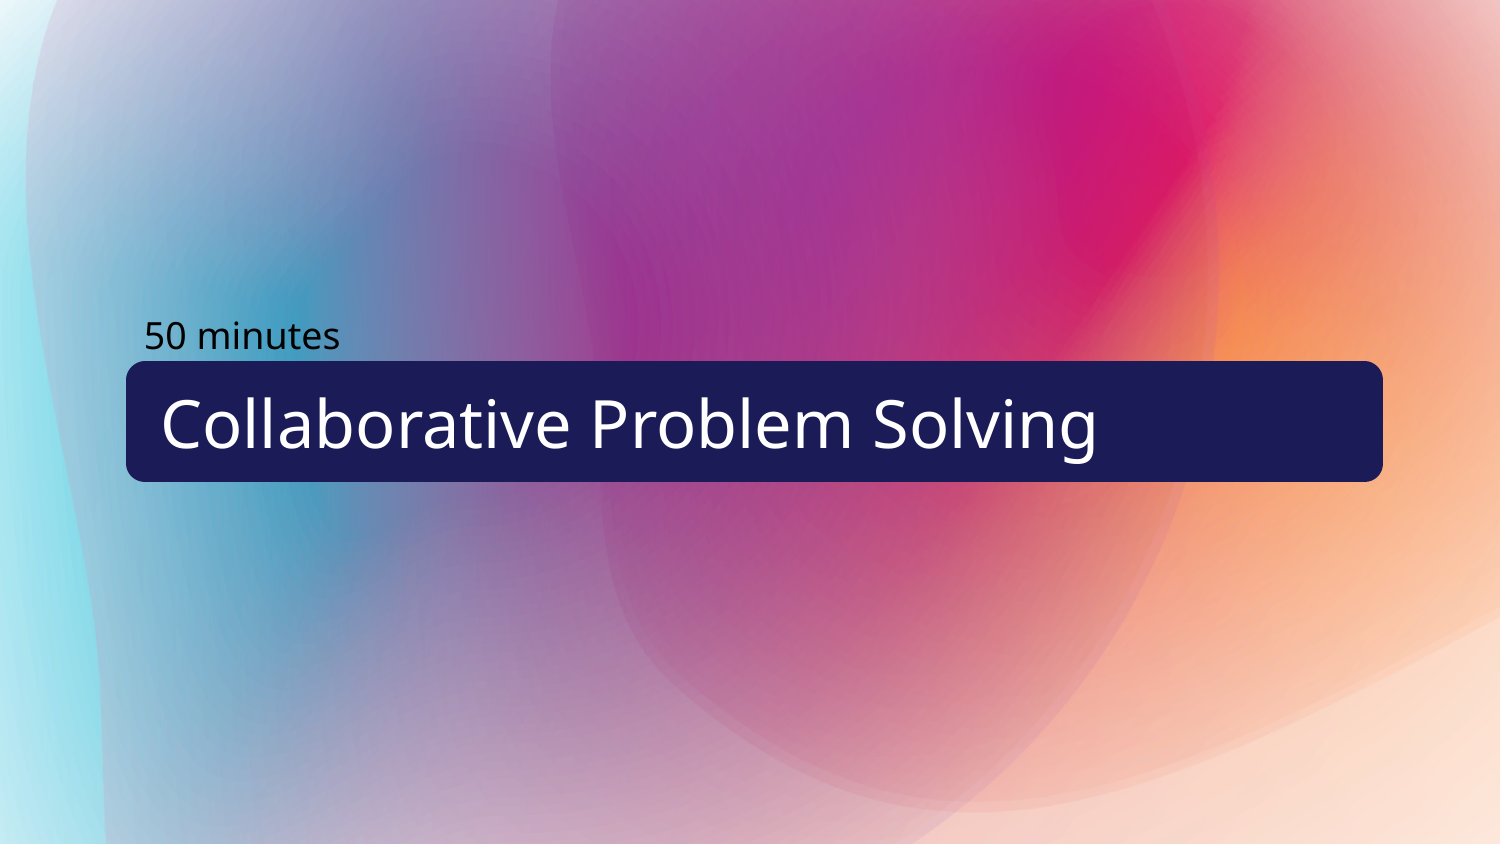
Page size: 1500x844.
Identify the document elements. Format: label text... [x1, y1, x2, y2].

title Collaborative Problem Solving [126, 361, 1383, 482]
picture [0, 0, 1500, 844]
subtitle 50 minutes [128, 290, 806, 354]
